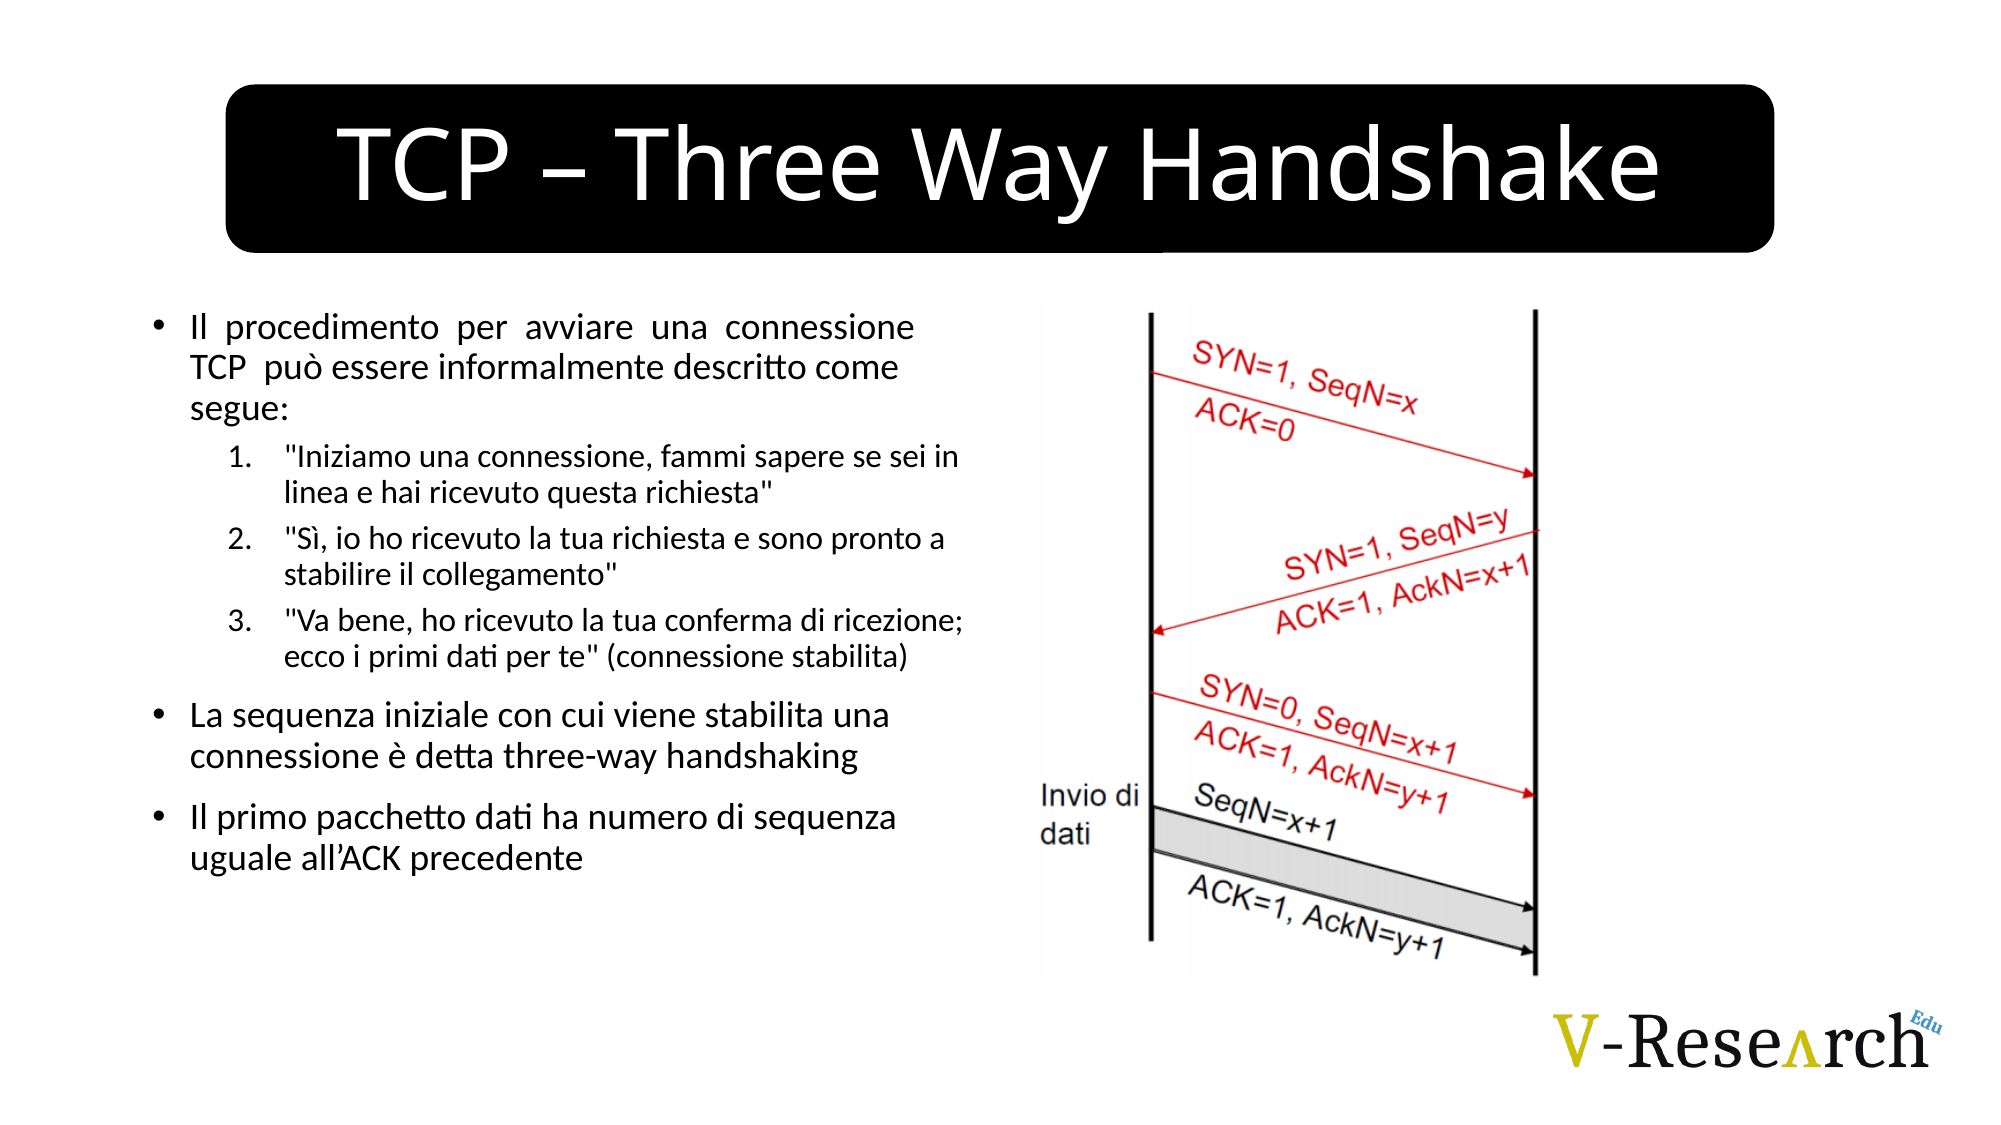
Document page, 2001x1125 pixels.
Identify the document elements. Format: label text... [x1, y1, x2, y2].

picture [1033, 299, 1549, 980]
picture [1548, 1005, 1945, 1071]
list Il procedimento per avviare una connessione TCP può essere informalmente descritto come segue: "Iniziamo una connessione, fammi sapere se sei in linea e hai ricevuto questa richiesta" "Sì, io ho ricevuto la tua richiesta e sono pronto a stabilire il collegamento" "Va bene, ho ricevuto la tua conferma di ricezione; ecco i primi dati per te" (connessione stabilita) La sequenza iniziale con cui viene stabilita una connessione è detta three-way handshaking Il primo pacchetto dati ha numero di sequenza uguale all’ACK precedente [137, 299, 988, 1014]
title TCP – Three Way Handshake [137, 59, 1863, 278]
